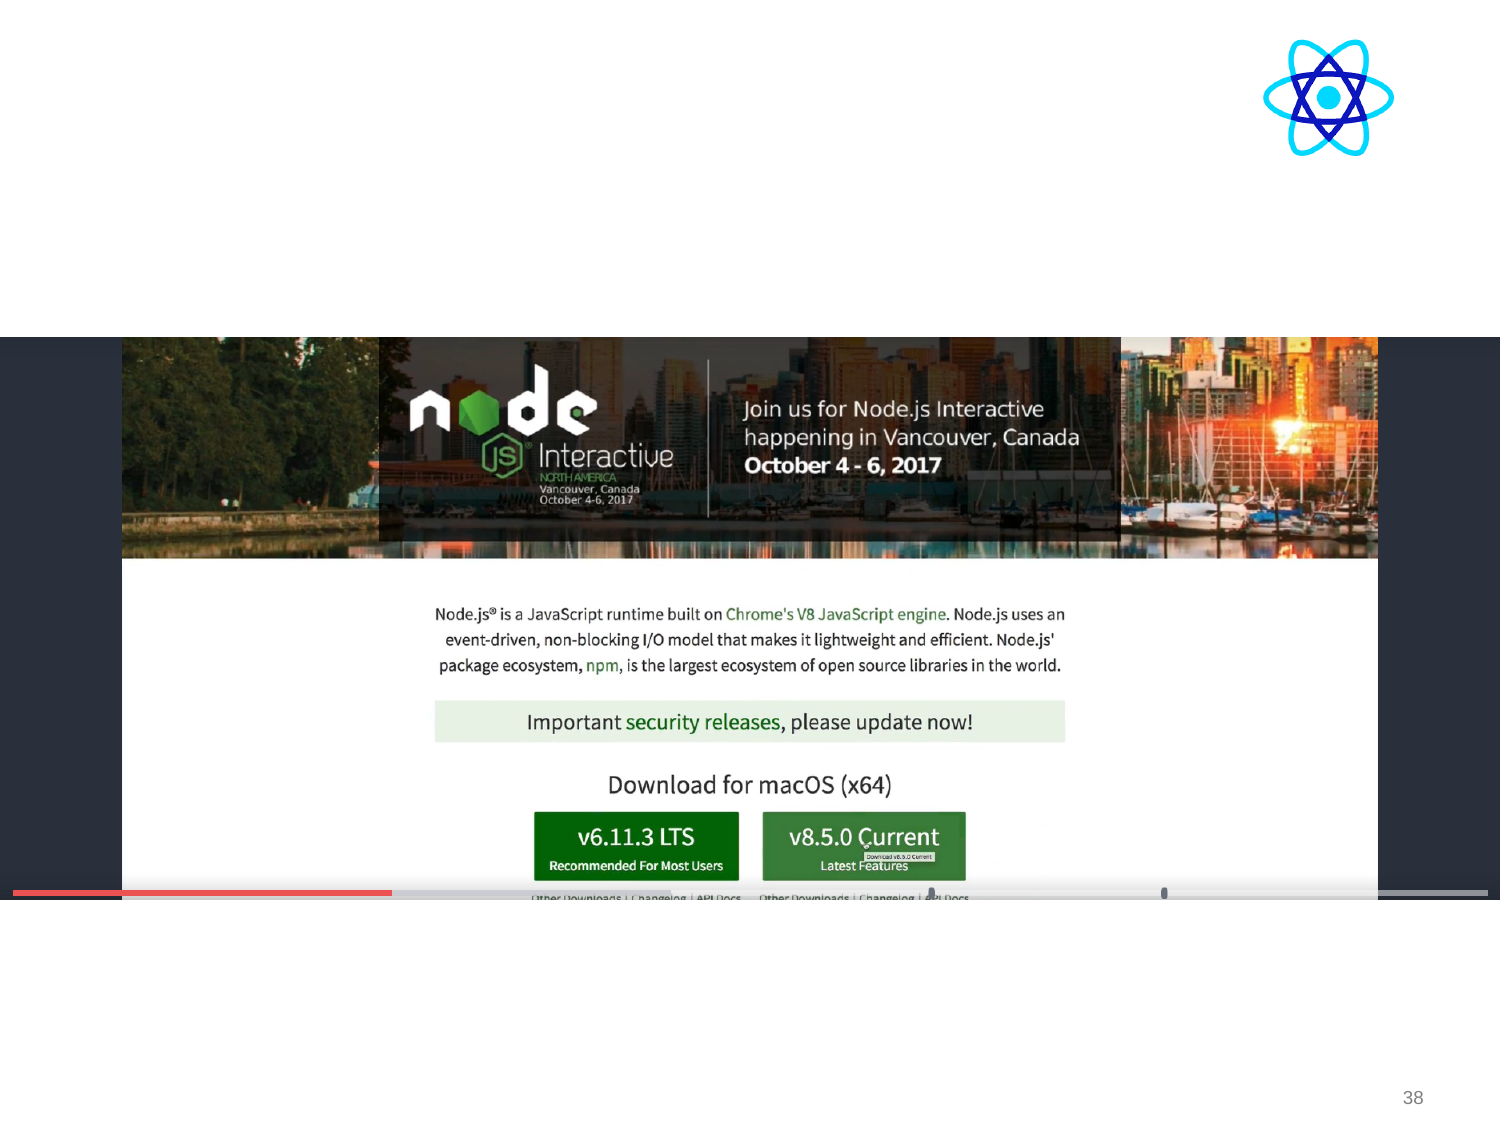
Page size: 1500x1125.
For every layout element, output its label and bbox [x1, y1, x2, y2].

picture [0, 337, 1500, 901]
picture [1262, 38, 1395, 157]
